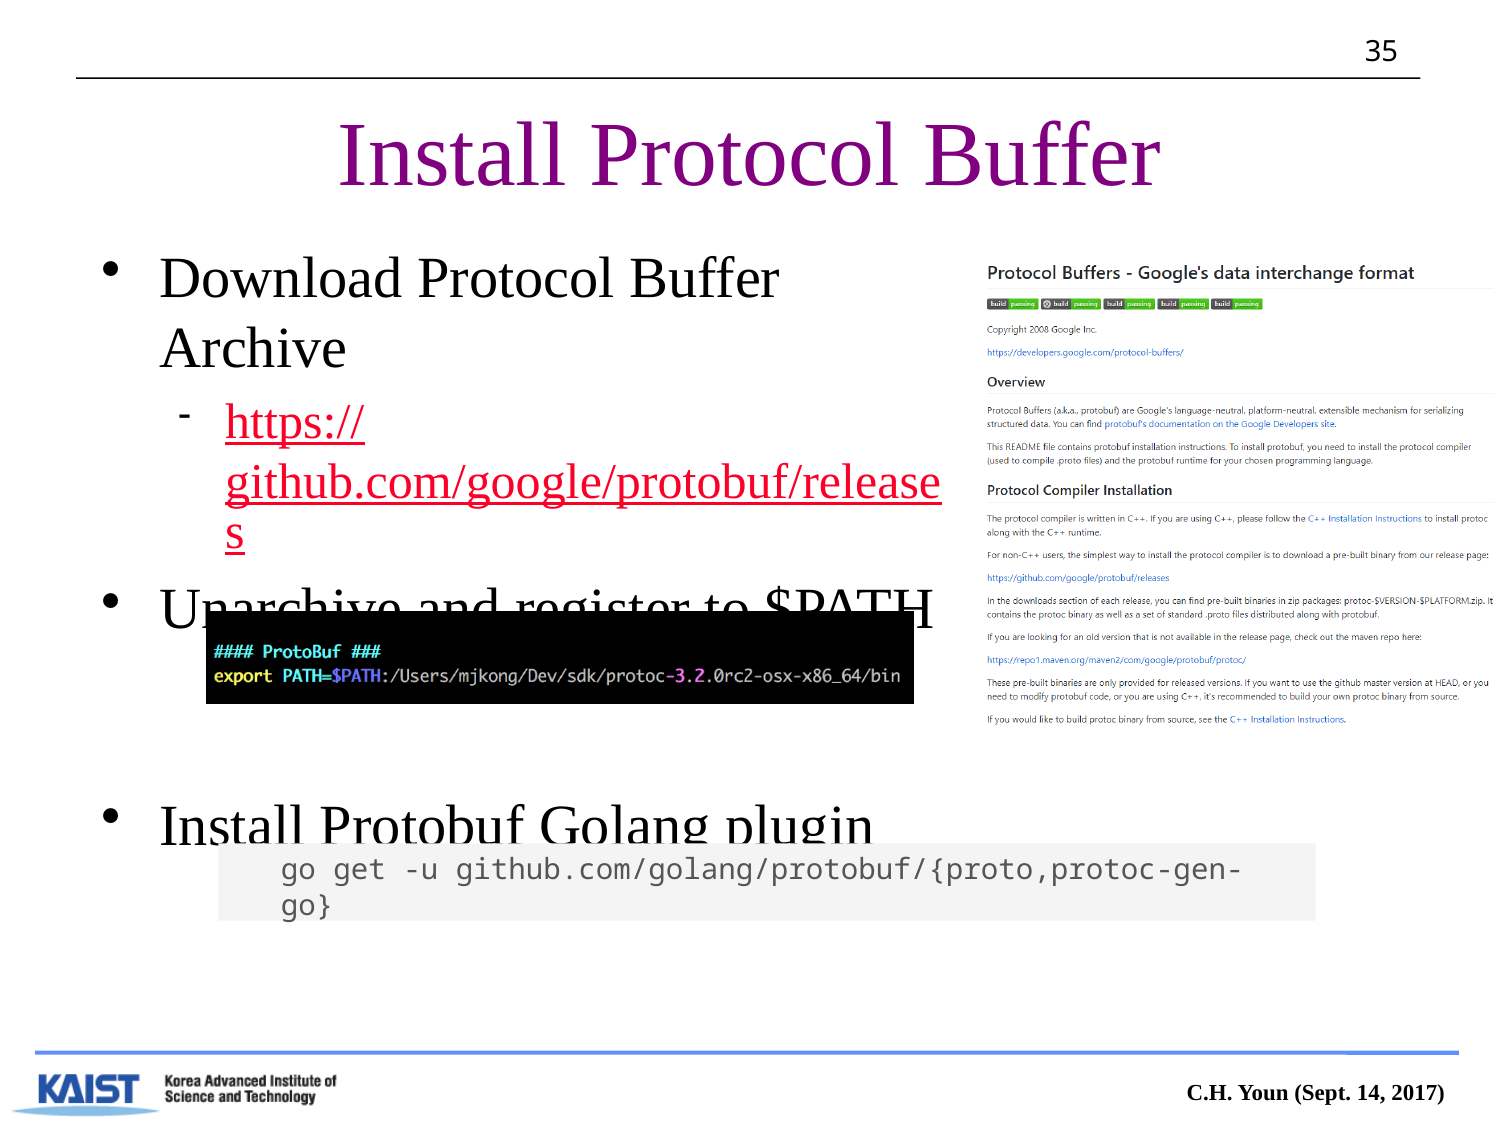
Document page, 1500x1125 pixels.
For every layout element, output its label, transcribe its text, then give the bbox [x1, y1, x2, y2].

picture [974, 252, 1496, 731]
picture [7, 1065, 348, 1125]
text_box go get -u github.com/golang/protobuf/{proto,protoc-gen-go} [218, 843, 1316, 921]
list Download Protocol Buffer Archive https://github.com/google/protobuf/releases Unarchive and register to $PATH Install Protobuf Golang plugin [88, 231, 975, 1000]
picture [206, 611, 915, 704]
title Install Protocol Buffer [112, 54, 1388, 243]
